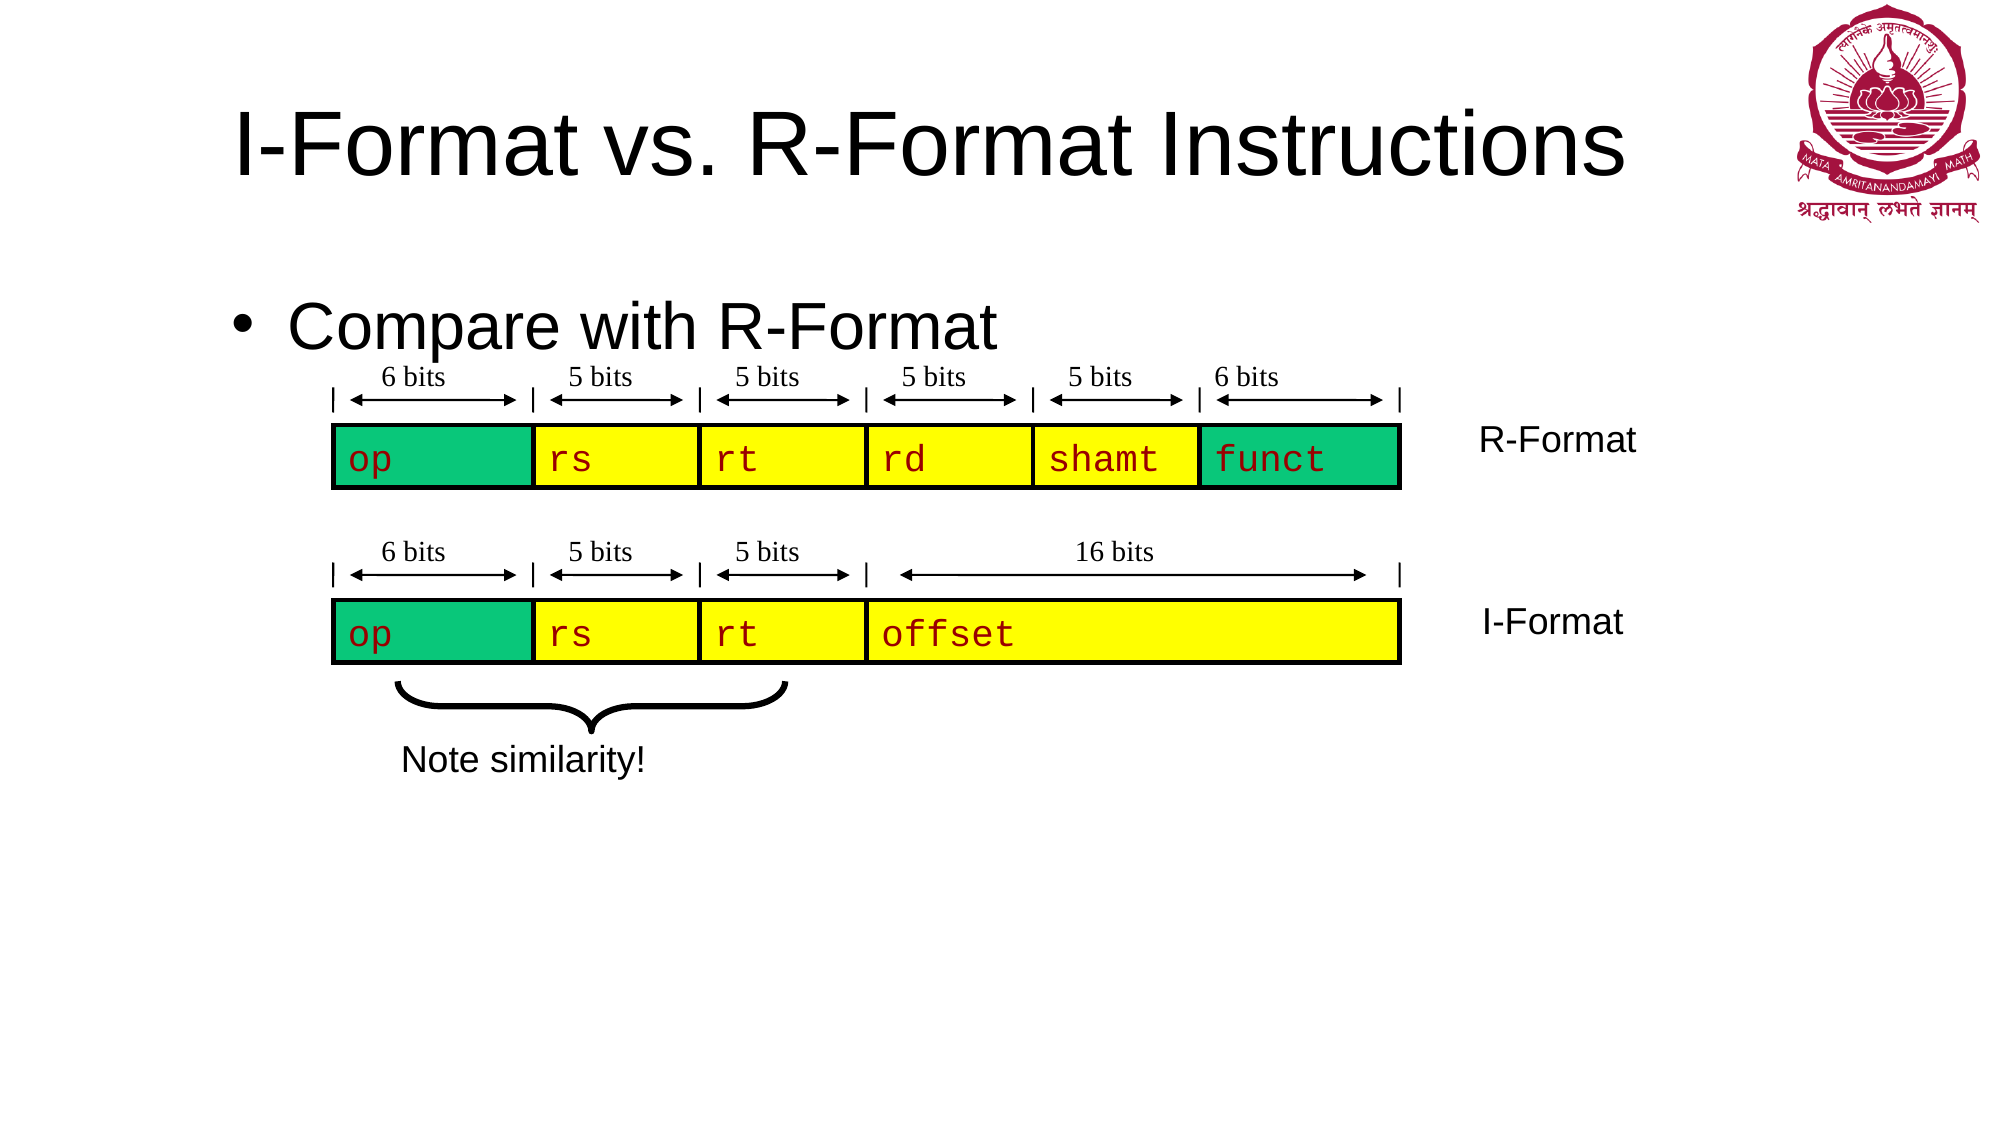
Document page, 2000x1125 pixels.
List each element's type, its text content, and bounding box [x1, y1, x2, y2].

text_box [332, 524, 1640, 663]
title I-Format vs. R-Format Instructions [99, 45, 1763, 233]
list Compare with R-Format [216, 275, 1783, 950]
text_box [332, 349, 1654, 488]
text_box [332, 687, 851, 788]
picture [1776, 1, 2000, 225]
